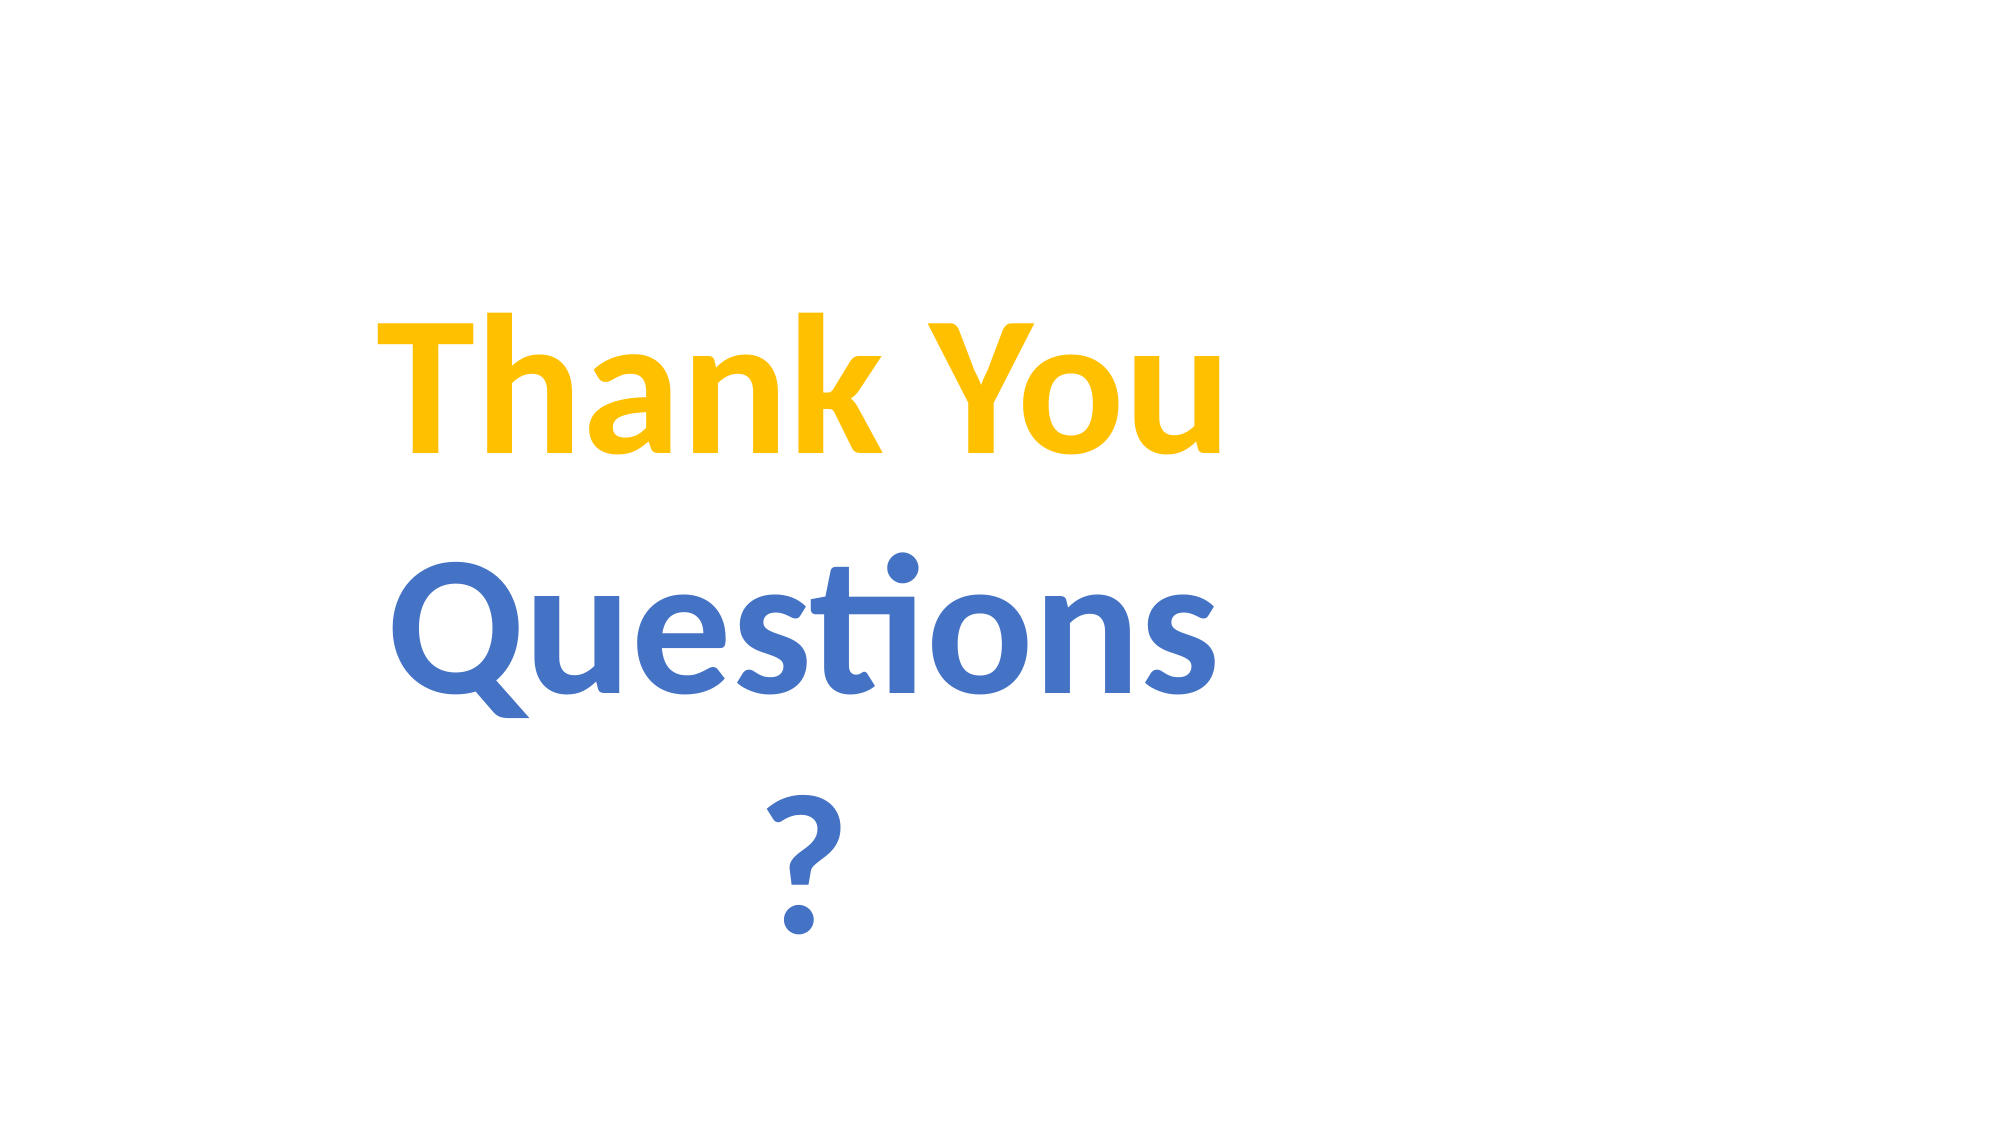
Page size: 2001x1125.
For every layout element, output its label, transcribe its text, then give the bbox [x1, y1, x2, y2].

text_box Thank You Questions ? [238, 245, 1370, 981]
